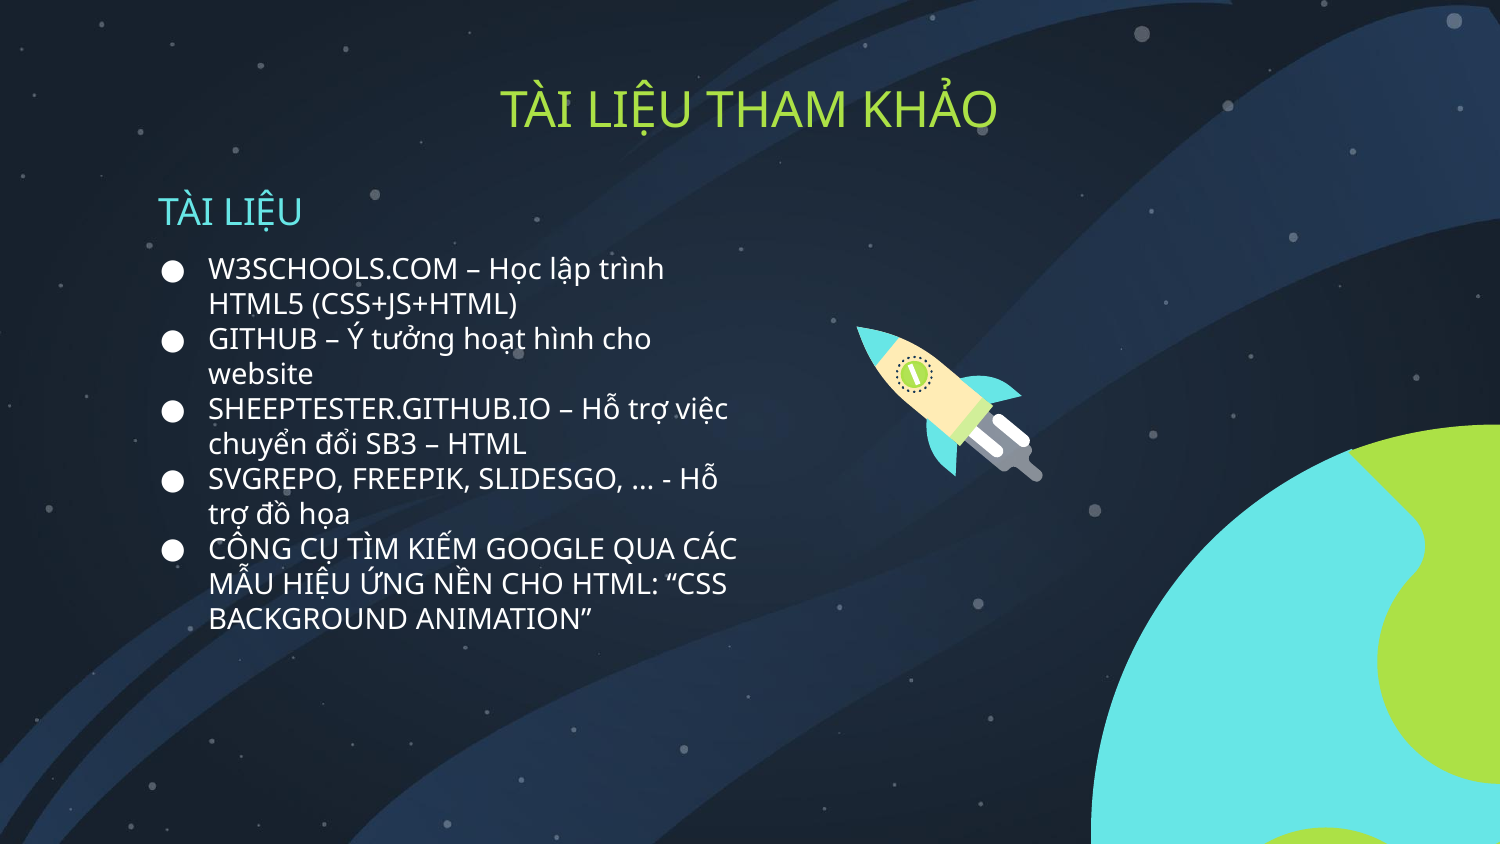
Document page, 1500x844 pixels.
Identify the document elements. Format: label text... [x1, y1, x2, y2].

picture [0, 0, 1500, 844]
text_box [864, 317, 1037, 490]
subtitle TÀI LIỆU [144, 173, 749, 238]
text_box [1089, 421, 1500, 844]
list W3SCHOOLS.COM – Học lập trình HTML5 (CSS+JS+HTML) GITHUB – Ý tưởng hoạt hình cho website SHEEPTESTER.GITHUB.IO – Hỗ trợ việc chuyển đổi SB3 – HTML SVGREPO, FREEPIK, SLIDESGO, … - Hỗ trợ đồ họa CÔNG CỤ TÌM KIẾM GOOGLE QUA CÁC MẪU HIỆU ỨNG NỀN CHO HTML: “CSS BACKGROUND ANIMATION” [118, 235, 758, 752]
title TÀI LIỆU THAM KHẢO [51, 62, 1449, 157]
